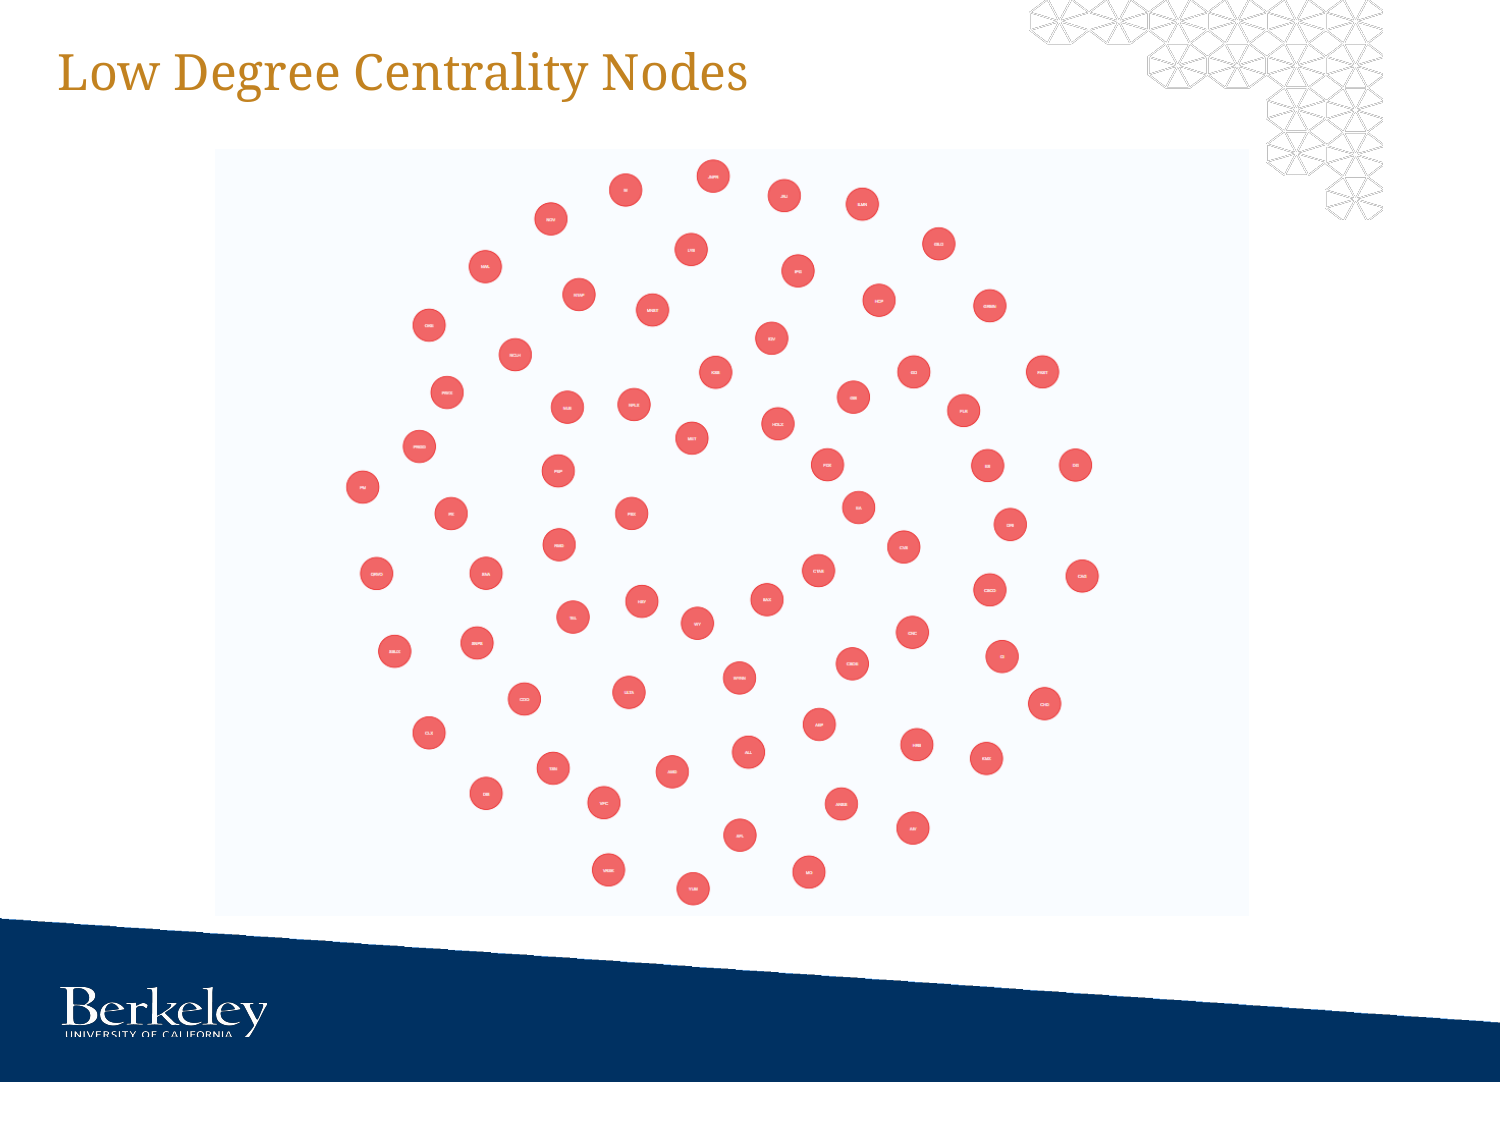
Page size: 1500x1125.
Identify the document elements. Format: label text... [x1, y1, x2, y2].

picture [1029, 0, 1383, 21]
title Low Degree Centrality Nodes [42, 21, 1413, 121]
picture [0, 918, 1500, 1082]
picture [215, 121, 1383, 916]
